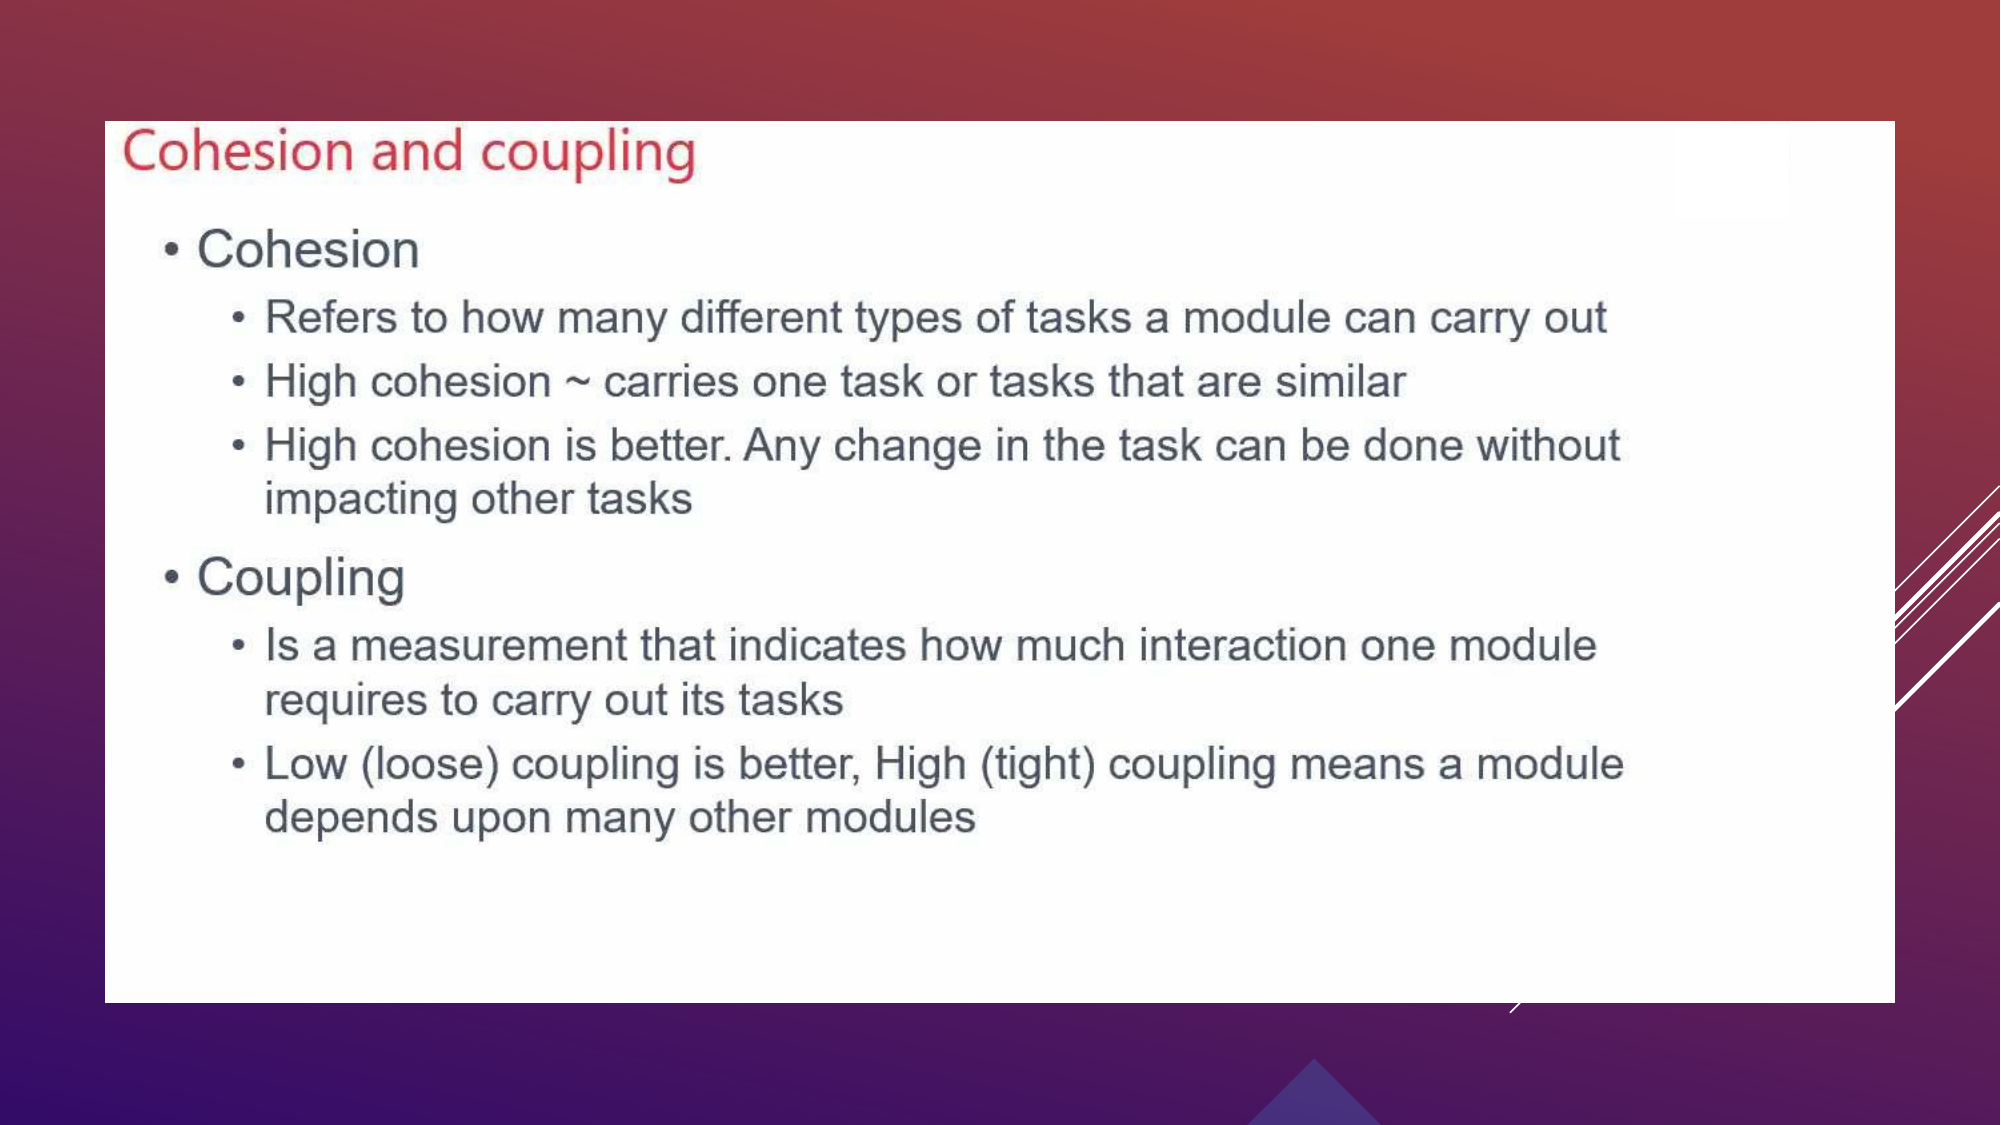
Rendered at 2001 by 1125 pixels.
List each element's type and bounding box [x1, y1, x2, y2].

text_box [105, 121, 1895, 1125]
